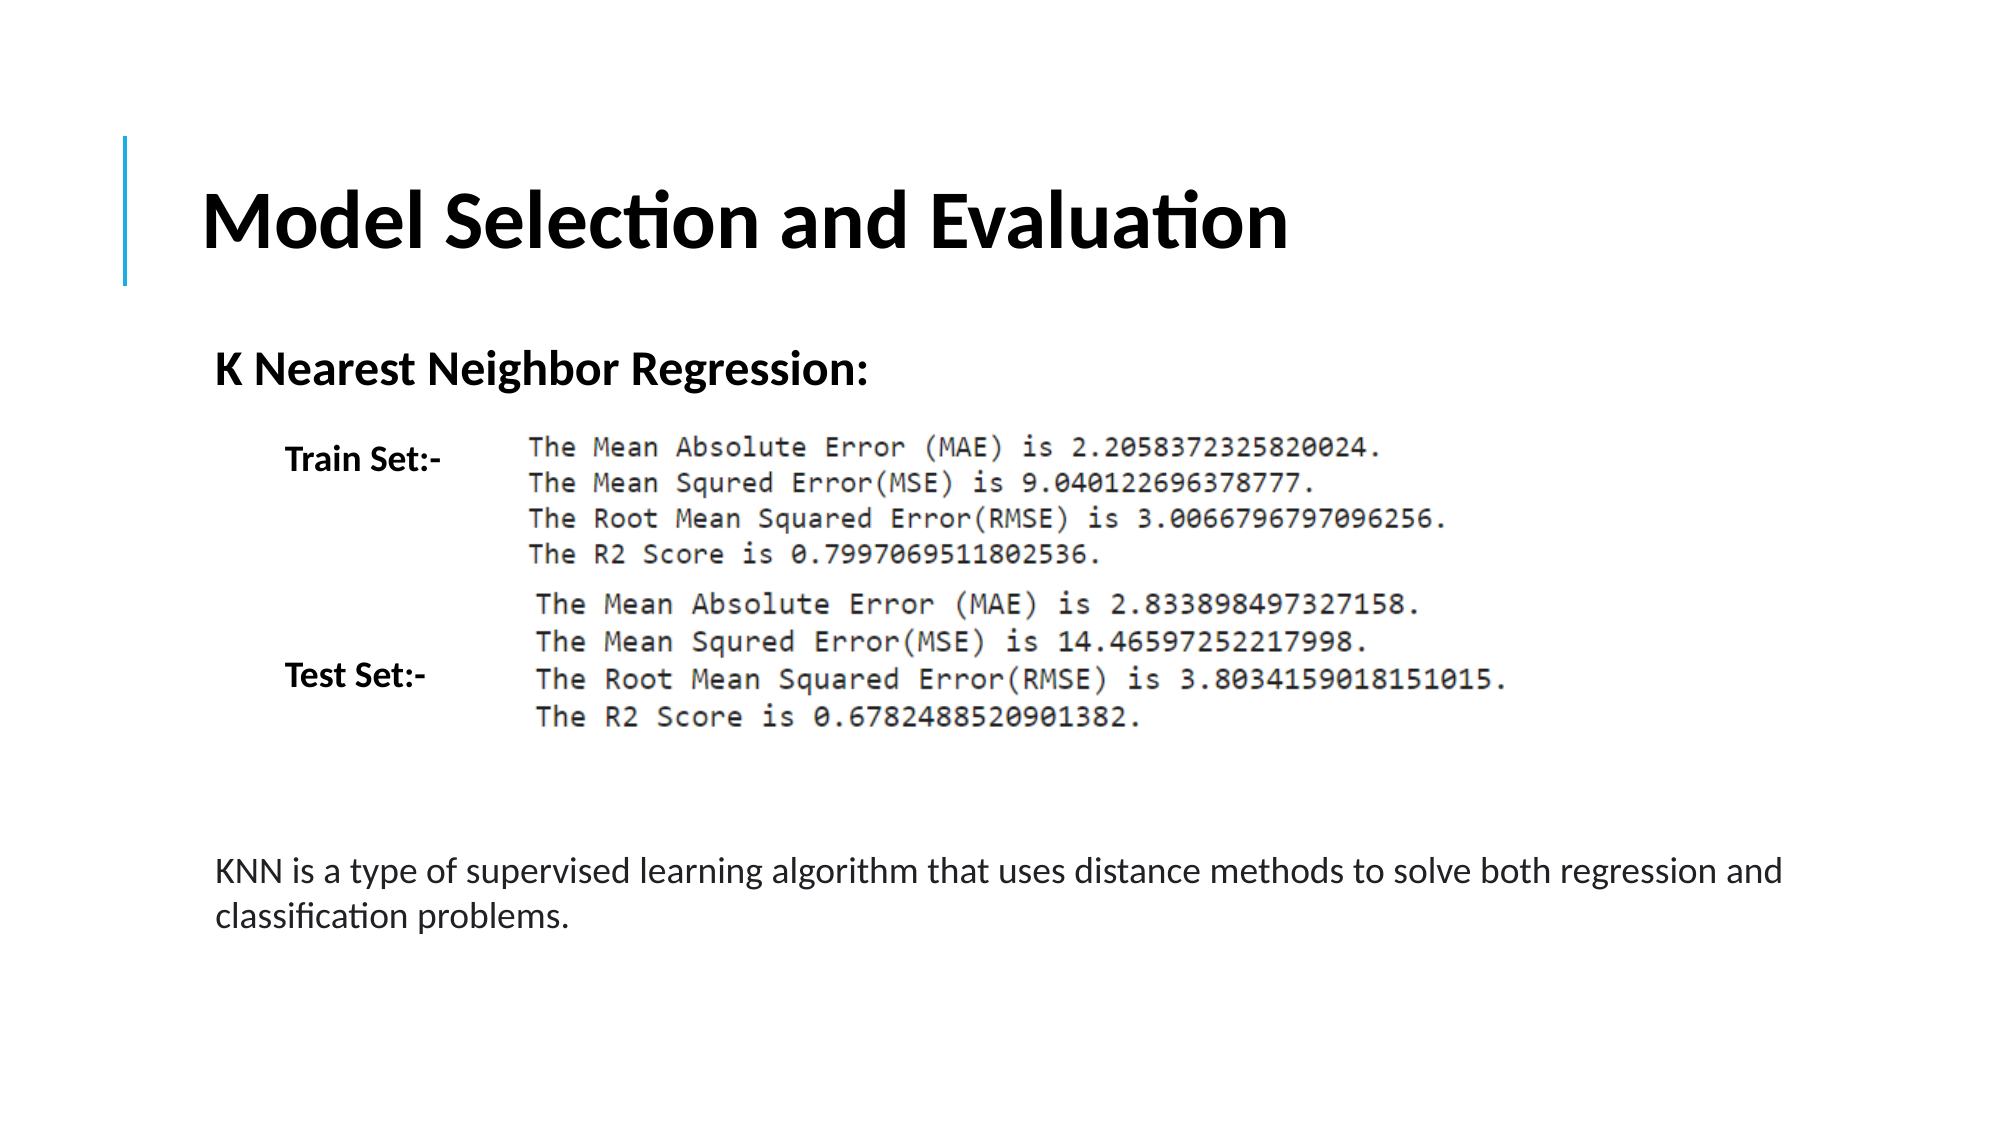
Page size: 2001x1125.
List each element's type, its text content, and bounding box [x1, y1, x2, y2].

text_box Train Set:- [269, 426, 464, 487]
text_box Model Selection and Evaluation [186, 157, 1509, 273]
text_box K Nearest Neighbor Regression: [200, 327, 948, 403]
picture [484, 424, 1677, 755]
text_box KNN is a type of supervised learning algorithm that uses distance methods to solve both regression and classification problems. [200, 838, 1921, 944]
text_box Test Set:- [269, 642, 464, 703]
